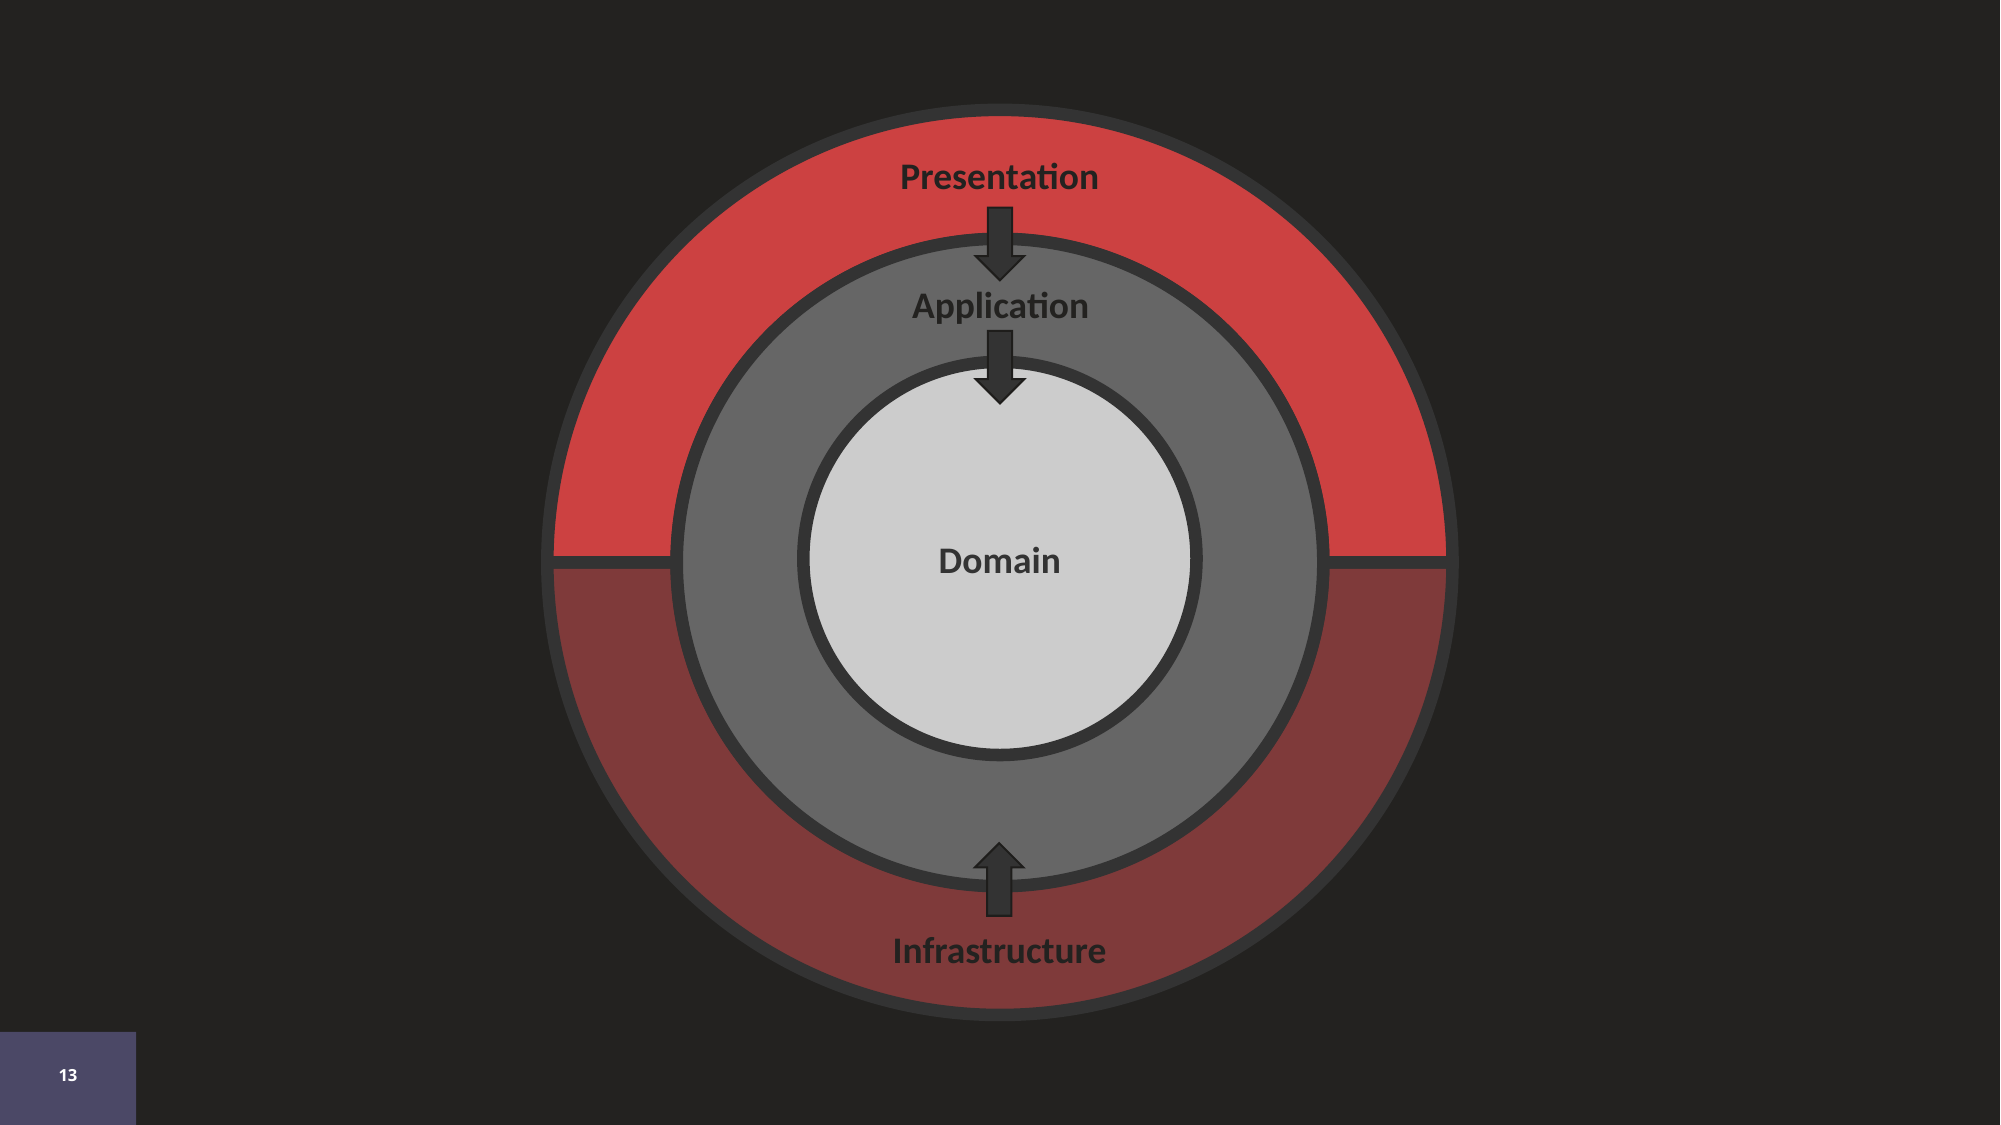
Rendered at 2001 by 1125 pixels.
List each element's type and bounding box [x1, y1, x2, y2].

text_box [547, 109, 1453, 1016]
